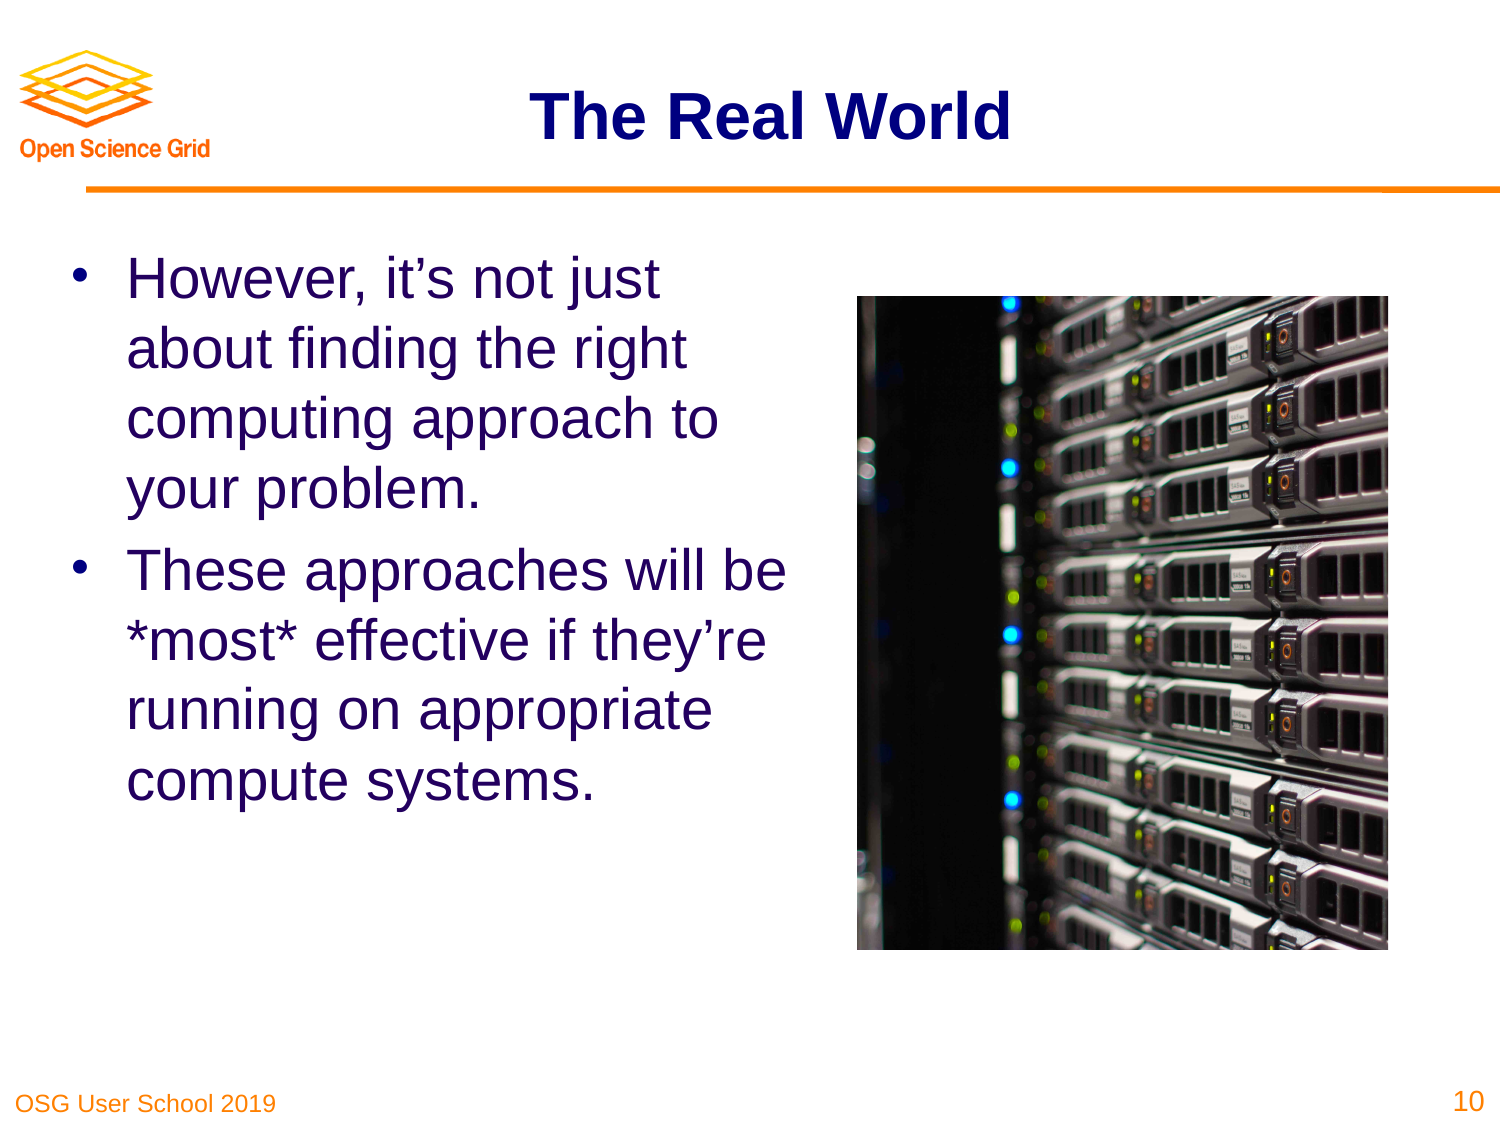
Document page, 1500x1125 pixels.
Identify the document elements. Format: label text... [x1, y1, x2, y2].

picture [0, 27, 201, 179]
slide_number 10 [1430, 1049, 1500, 1125]
list However, it’s not just about finding the right computing approach to your problem. These approaches will be *most* effective if they’re running on appropriate compute systems. [54, 232, 817, 1002]
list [856, 296, 1389, 951]
title The Real World [201, 18, 1342, 207]
